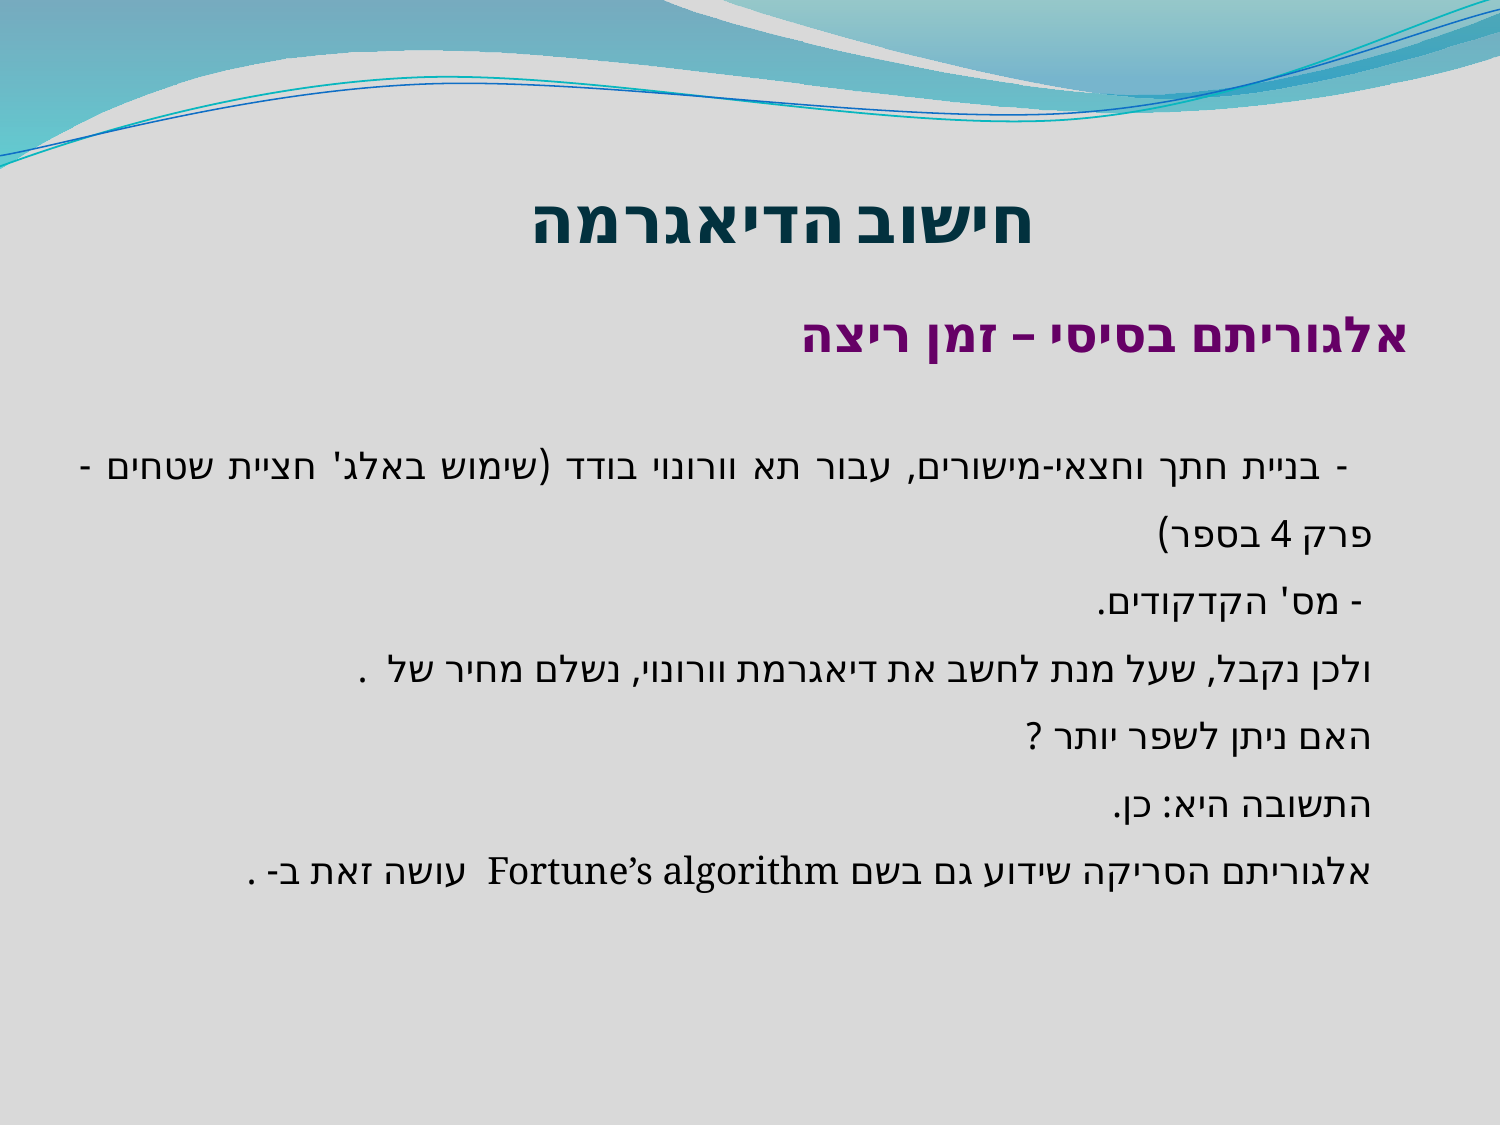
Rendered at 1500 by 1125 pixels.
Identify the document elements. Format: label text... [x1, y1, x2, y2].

text_box חישוב הדיאגרמה אלגוריתם בסיסי – זמן ריצה [174, 124, 1425, 370]
